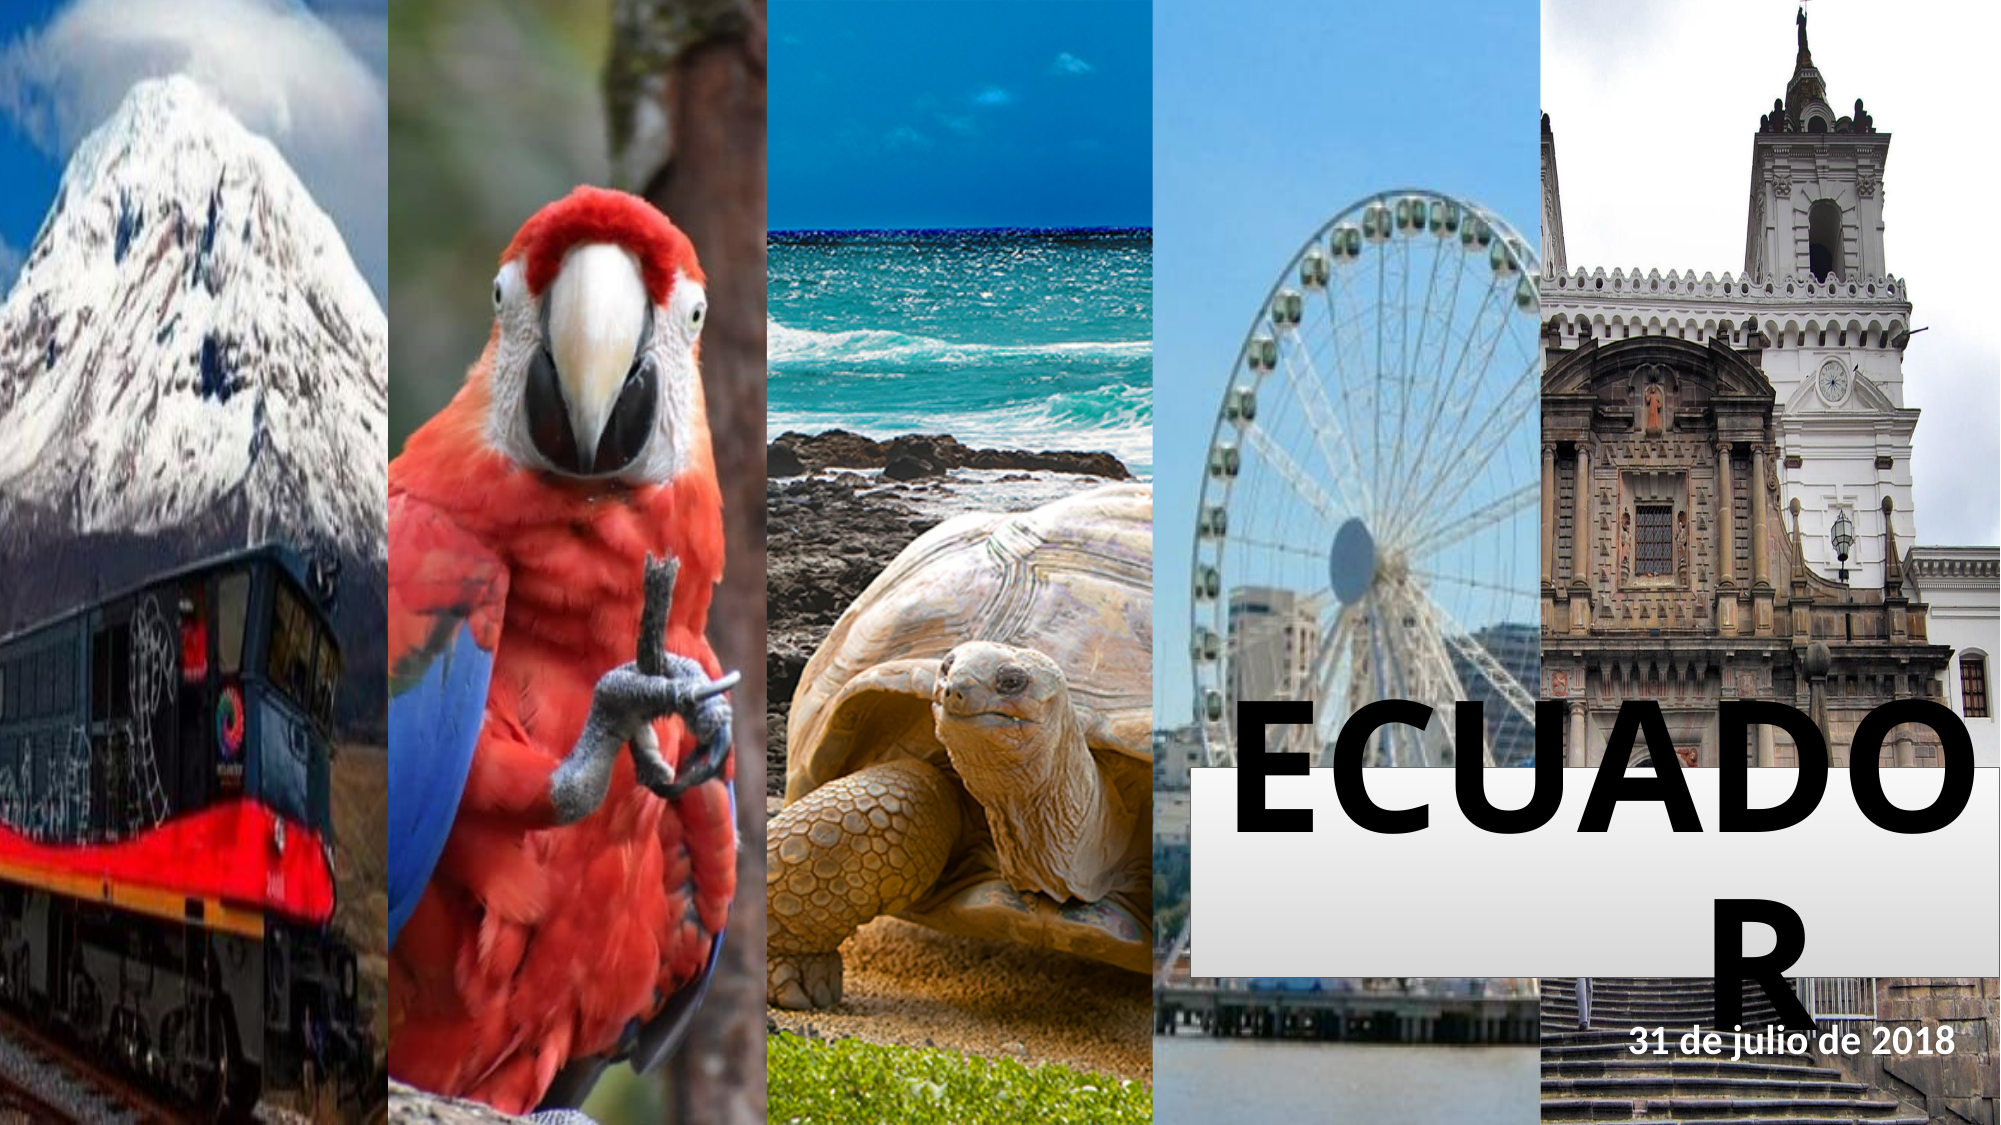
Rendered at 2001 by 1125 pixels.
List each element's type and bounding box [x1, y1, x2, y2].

text_box [0, 0, 2000, 1125]
